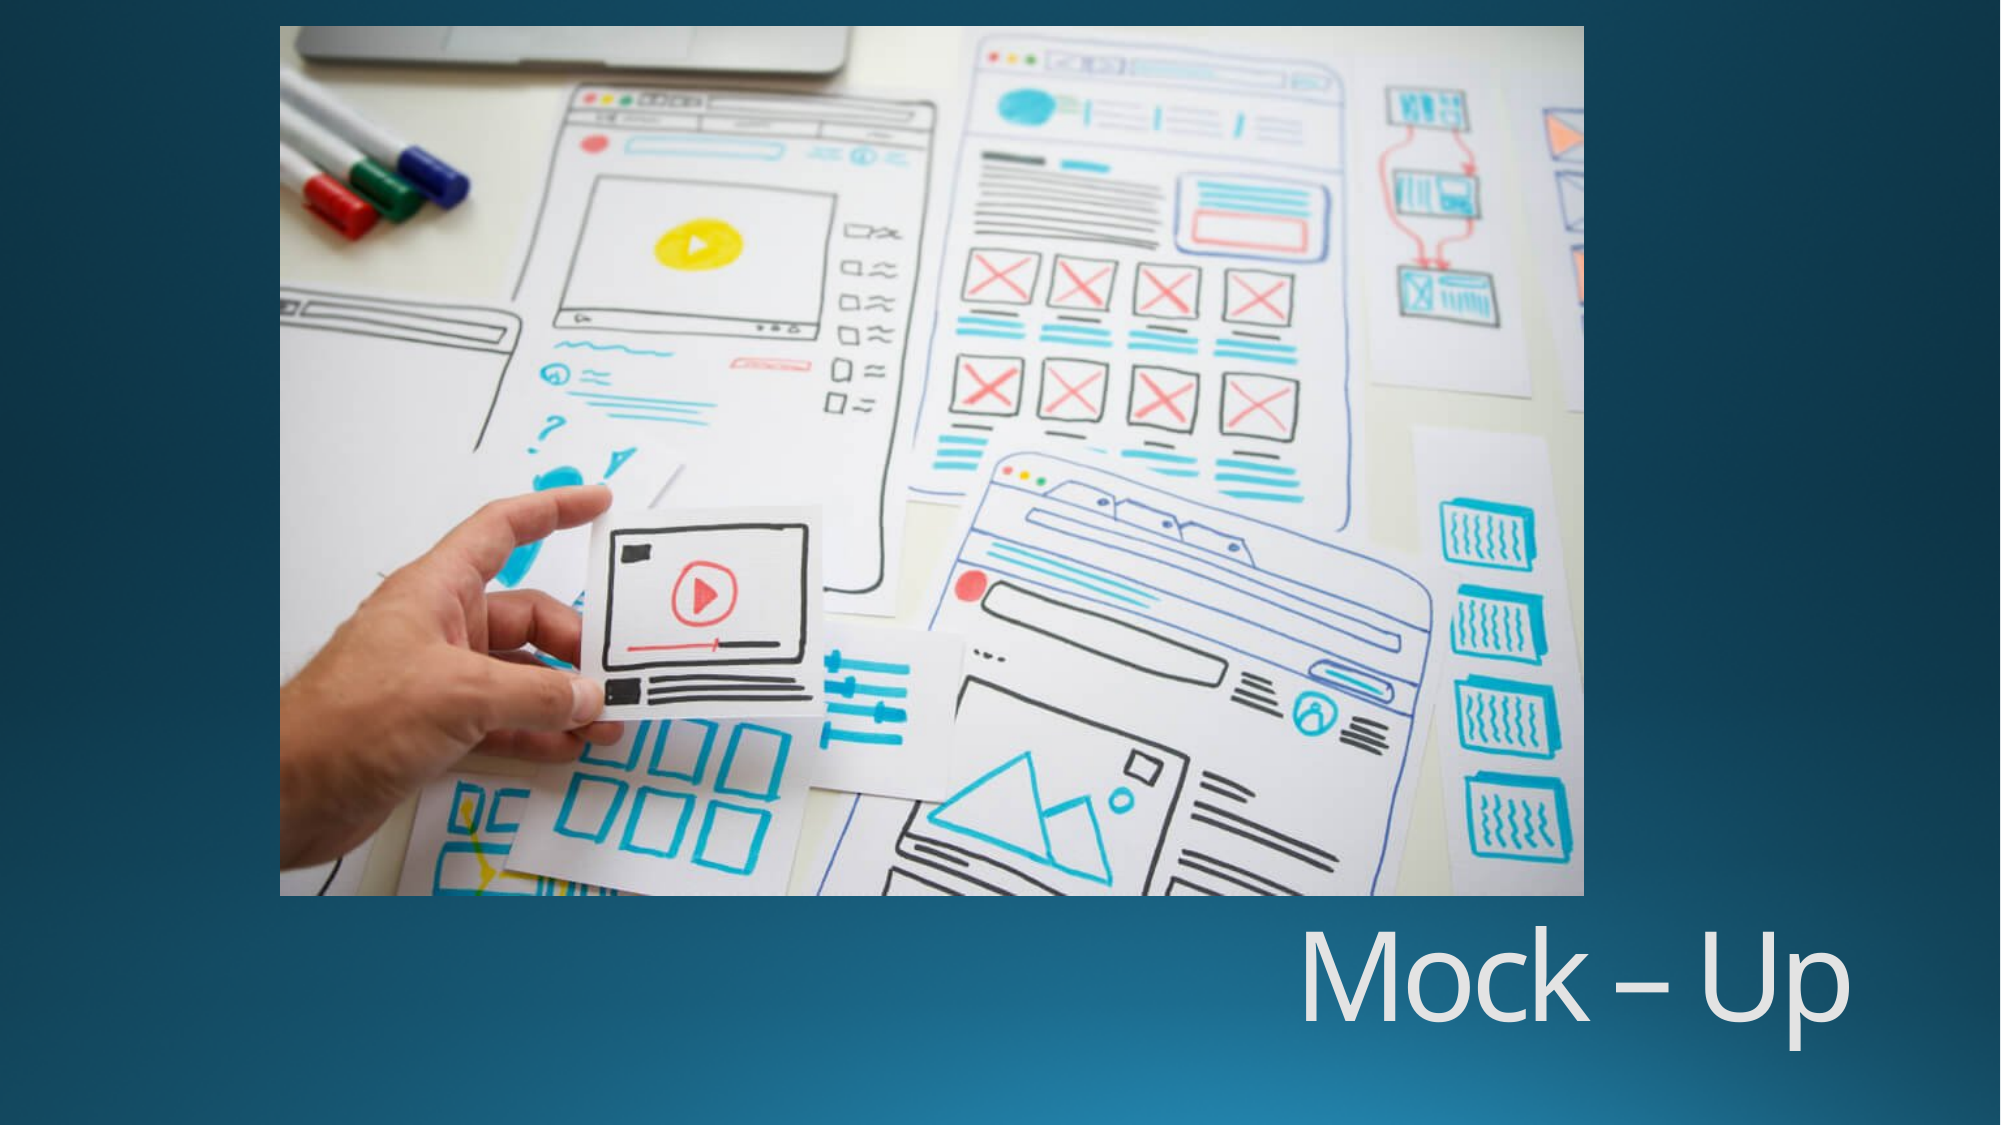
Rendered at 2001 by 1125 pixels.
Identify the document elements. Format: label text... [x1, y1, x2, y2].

picture [0, 0, 2001, 1125]
title Mock – Up [1200, 905, 1898, 1125]
